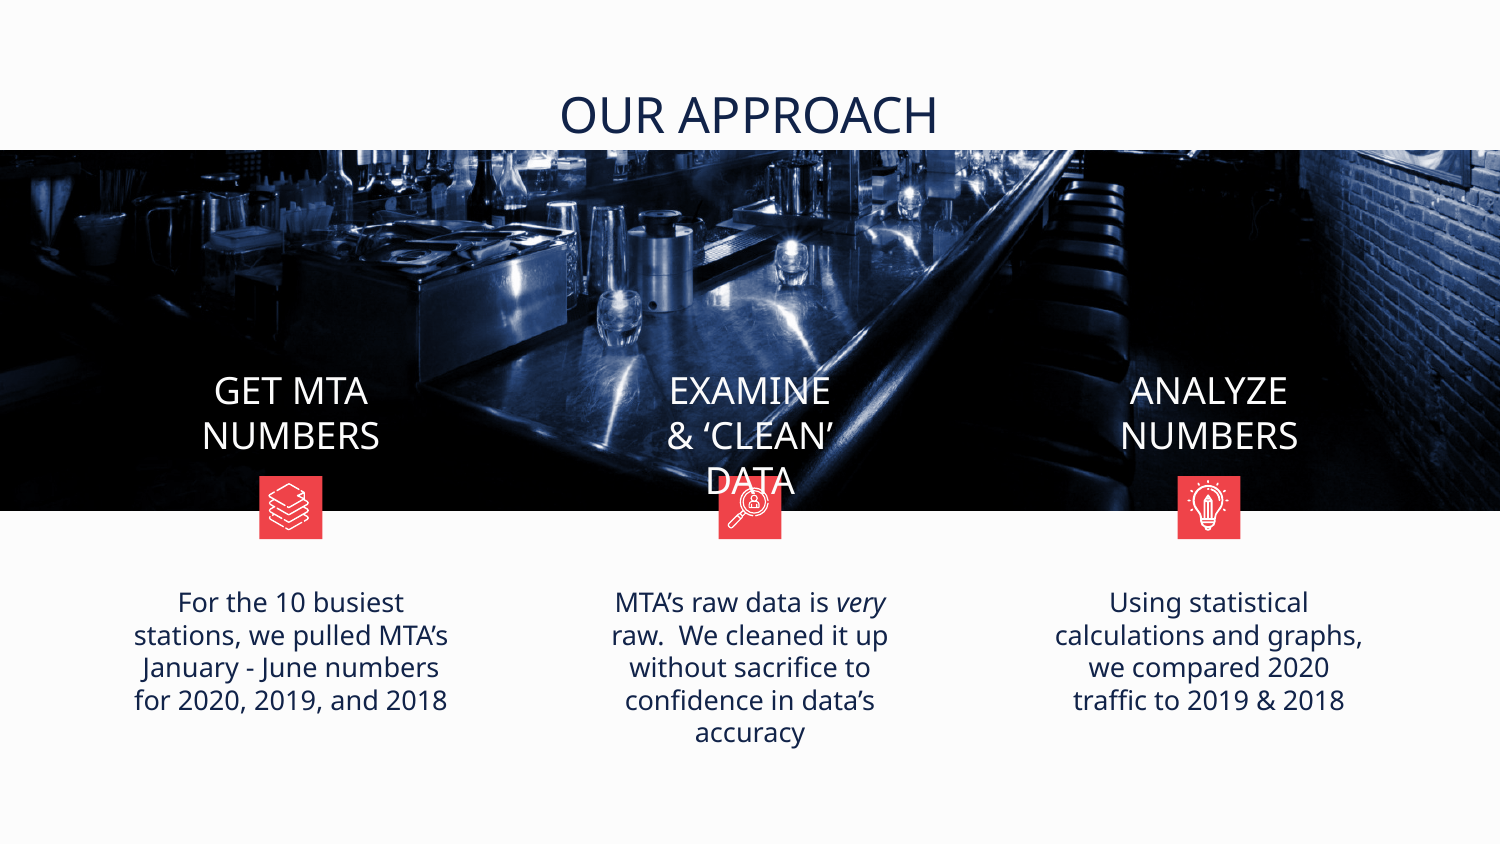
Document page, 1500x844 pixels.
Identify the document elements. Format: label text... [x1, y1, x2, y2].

title OUR APPROACH [225, 68, 1274, 148]
text_box [307, 519, 323, 540]
text_box [1177, 519, 1241, 540]
text_box [259, 519, 269, 540]
subtitle For the 10 busiest stations, we pulled MTA’s January - June numbers for 2020, 2019, and 2018 [116, 570, 465, 755]
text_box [1187, 479, 1229, 531]
text_box [718, 519, 782, 540]
subtitle MTA’s raw data is very raw. We cleaned it up without sacrifice to confidence in data’s accuracy [576, 570, 924, 755]
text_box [267, 482, 310, 531]
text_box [727, 487, 769, 529]
subtitle Using statistical calculations and graphs, we compared 2020 traffic to 2019 & 2018 [1035, 570, 1383, 755]
picture [0, 150, 1500, 511]
